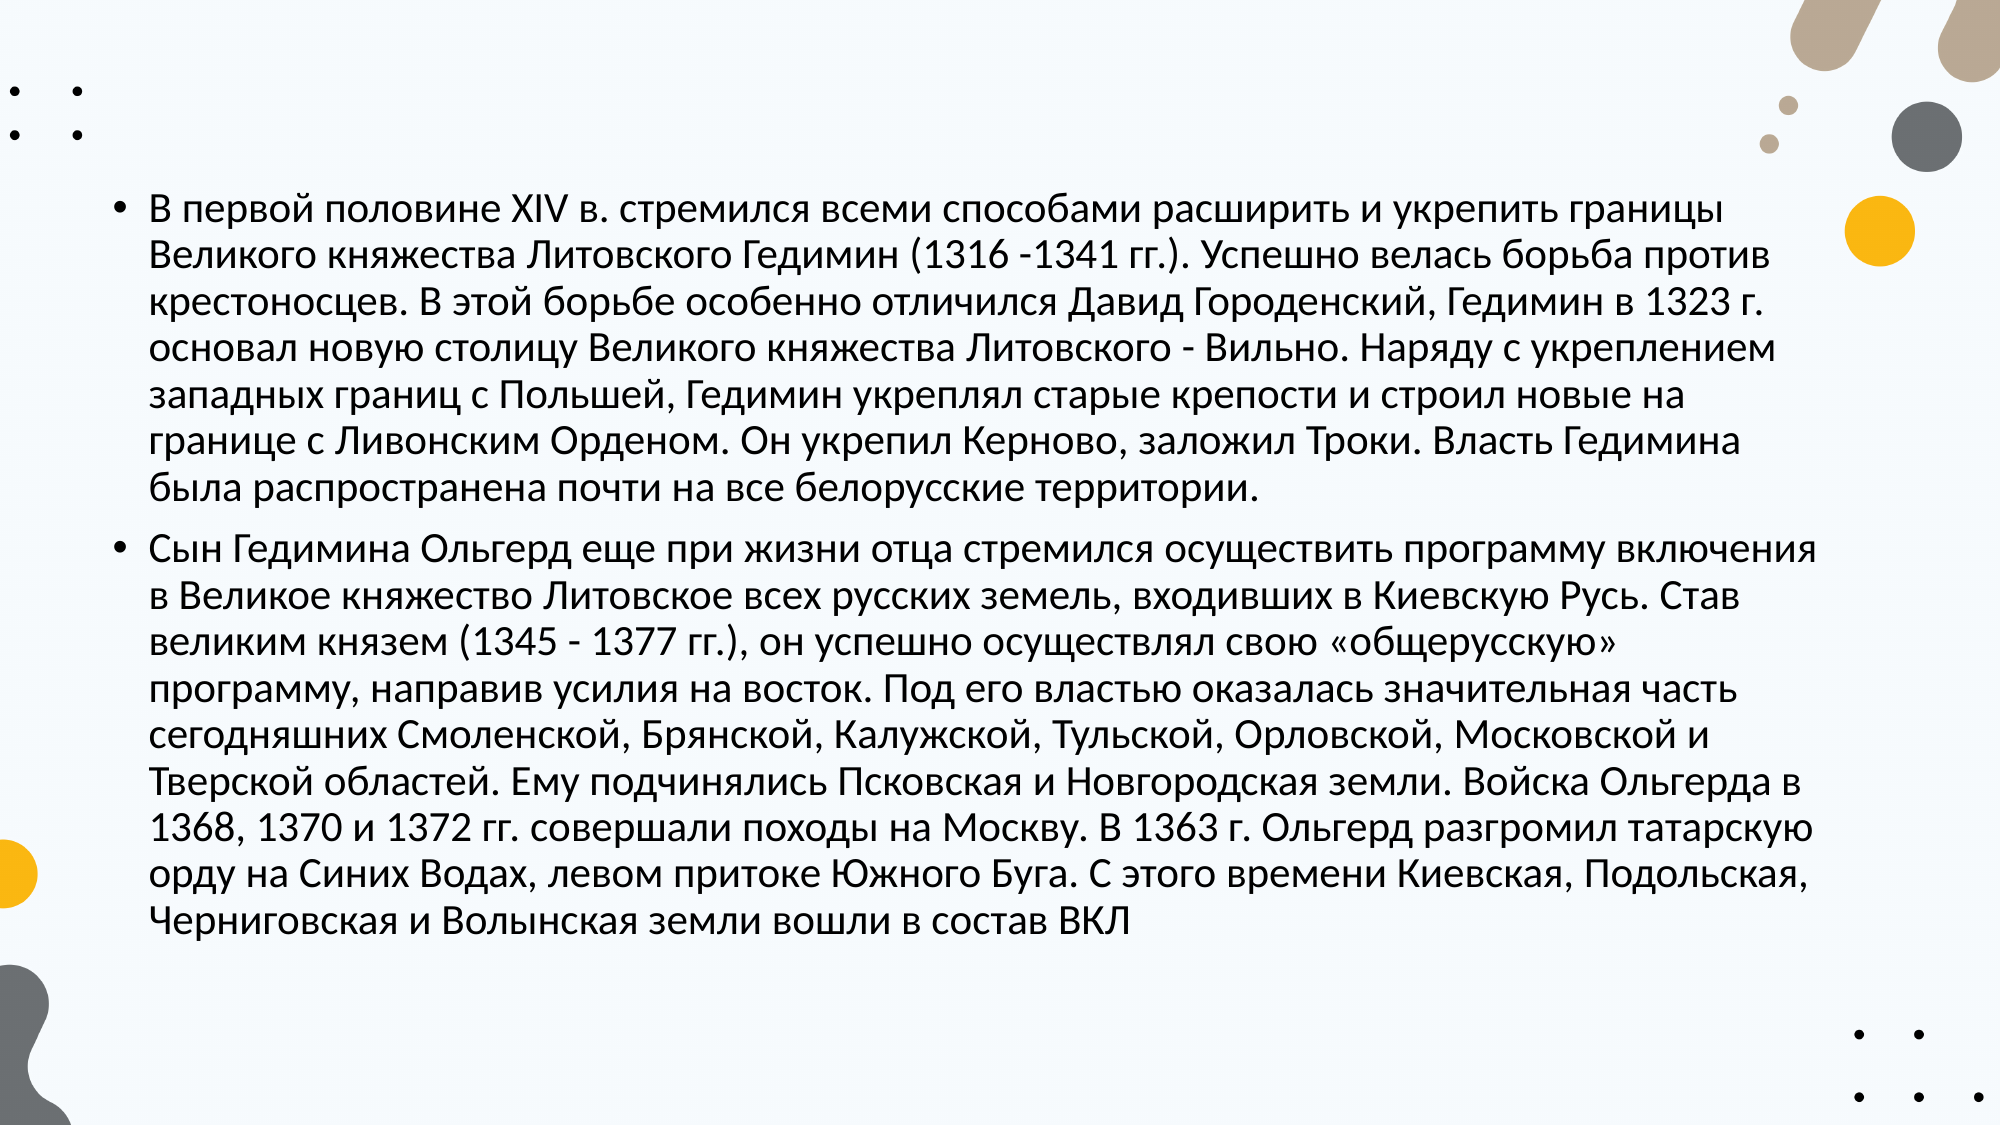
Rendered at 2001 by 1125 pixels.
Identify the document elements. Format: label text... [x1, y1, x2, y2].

picture [0, 0, 2000, 1125]
list В первой половине XIV в. стремился всеми способами расширить и укрепить границы Великого княжества Литовского Гедимин (1316 -1341 гг.). Успешно велась борьба против крестоносцев. В этой борьбе особенно отличился Давид Городенский, Гедимин в 1323 г. основал новую столицу Великого княжества Литовского - Вильно. Наряду с укреплением западных границ с Польшей, Гедимин укреплял старые крепости и строил новые на границе с Ливонским Орденом. Он укрепил Керново, заложил Троки. Власть Гедимина была распространена почти на все белорусские территории. Сын Гедимина Ольгерд еще при жизни отца стремился осуществить программу включения в Великое княжество Литовское всех русских земель, входивших в Киевскую Русь. Став великим князем (1345 - 1377 гг.), он успешно осуществлял свою «общерусскую» программу, направив усилия на восток. Под его властью оказалась значительная часть сегодняшних Смоленской, Брянской, Калужской, Тульской, Орловской, Московской и Тверской областей. Ему подчинялись Псковская и Новгородская земли. Войска Ольгерда в 1368, 1370 и 1372 гг. совершали походы на Москву. В 1363 г. Ольгерд разгромил татарскую орду на Синих Водах, левом притоке Южного Буга. С этого времени Киевская, Подольская, Черниговская и Волынская земли вошли в состав ВКЛ [97, 177, 1848, 962]
